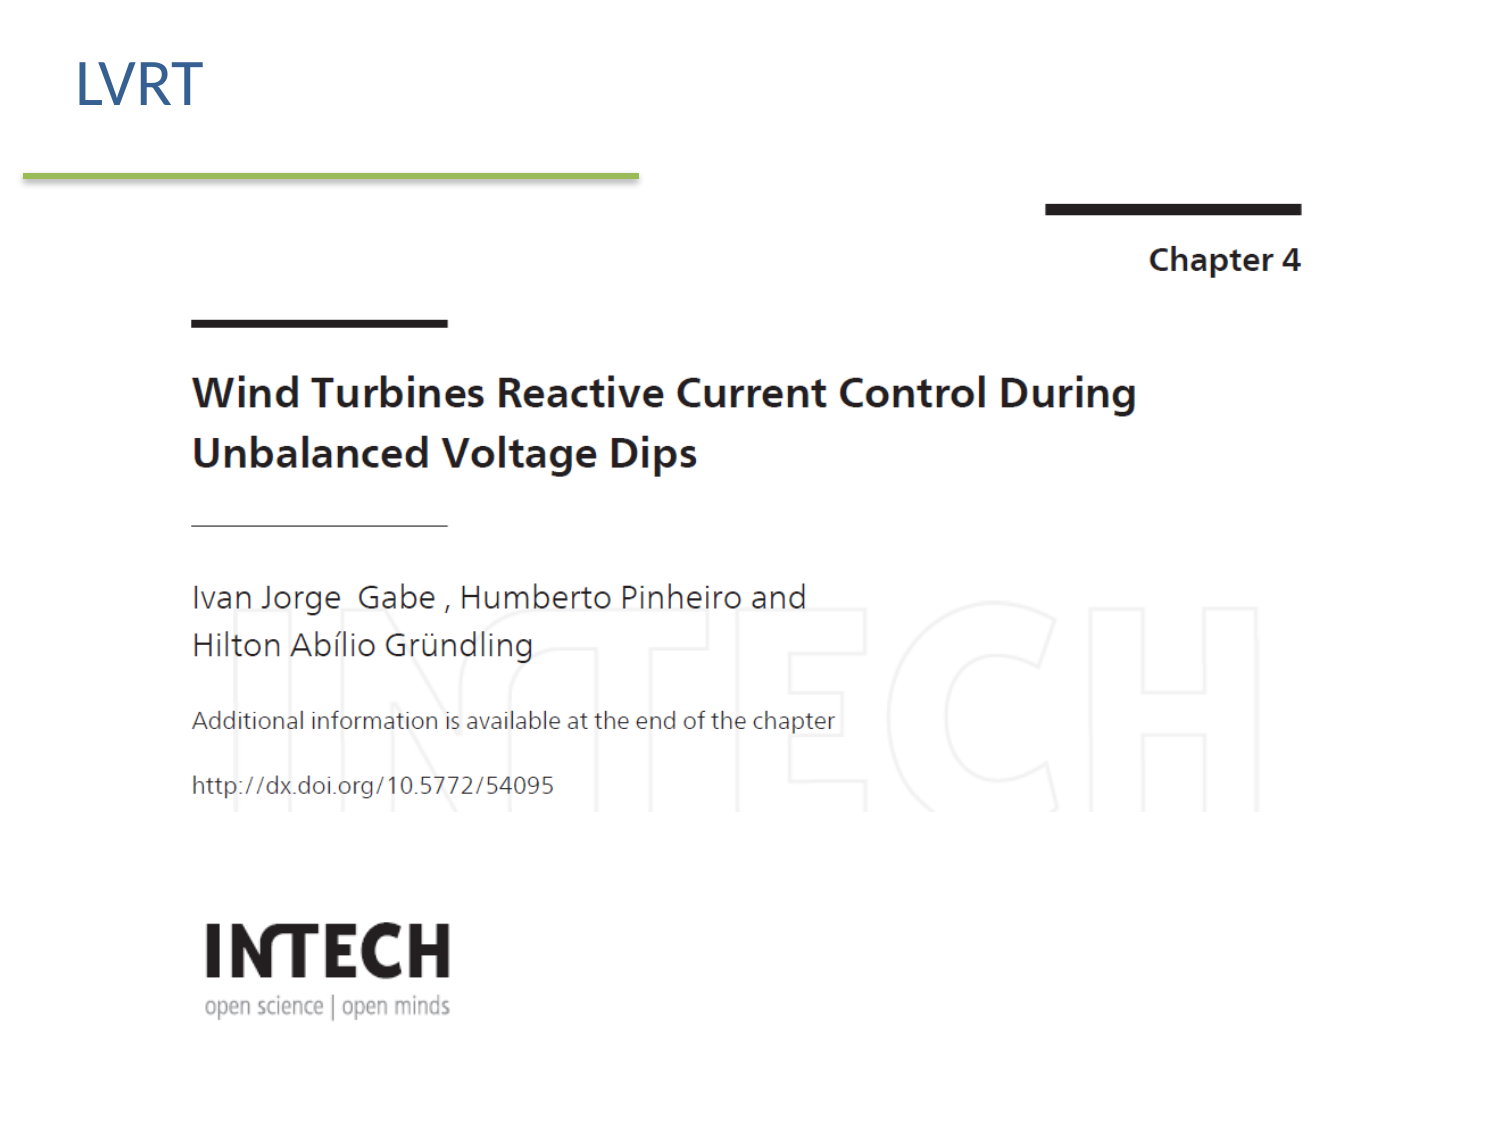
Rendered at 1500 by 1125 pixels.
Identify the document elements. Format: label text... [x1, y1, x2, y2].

picture [162, 869, 500, 1058]
picture [114, 196, 1378, 813]
text_box LVRT [0, 30, 1350, 219]
